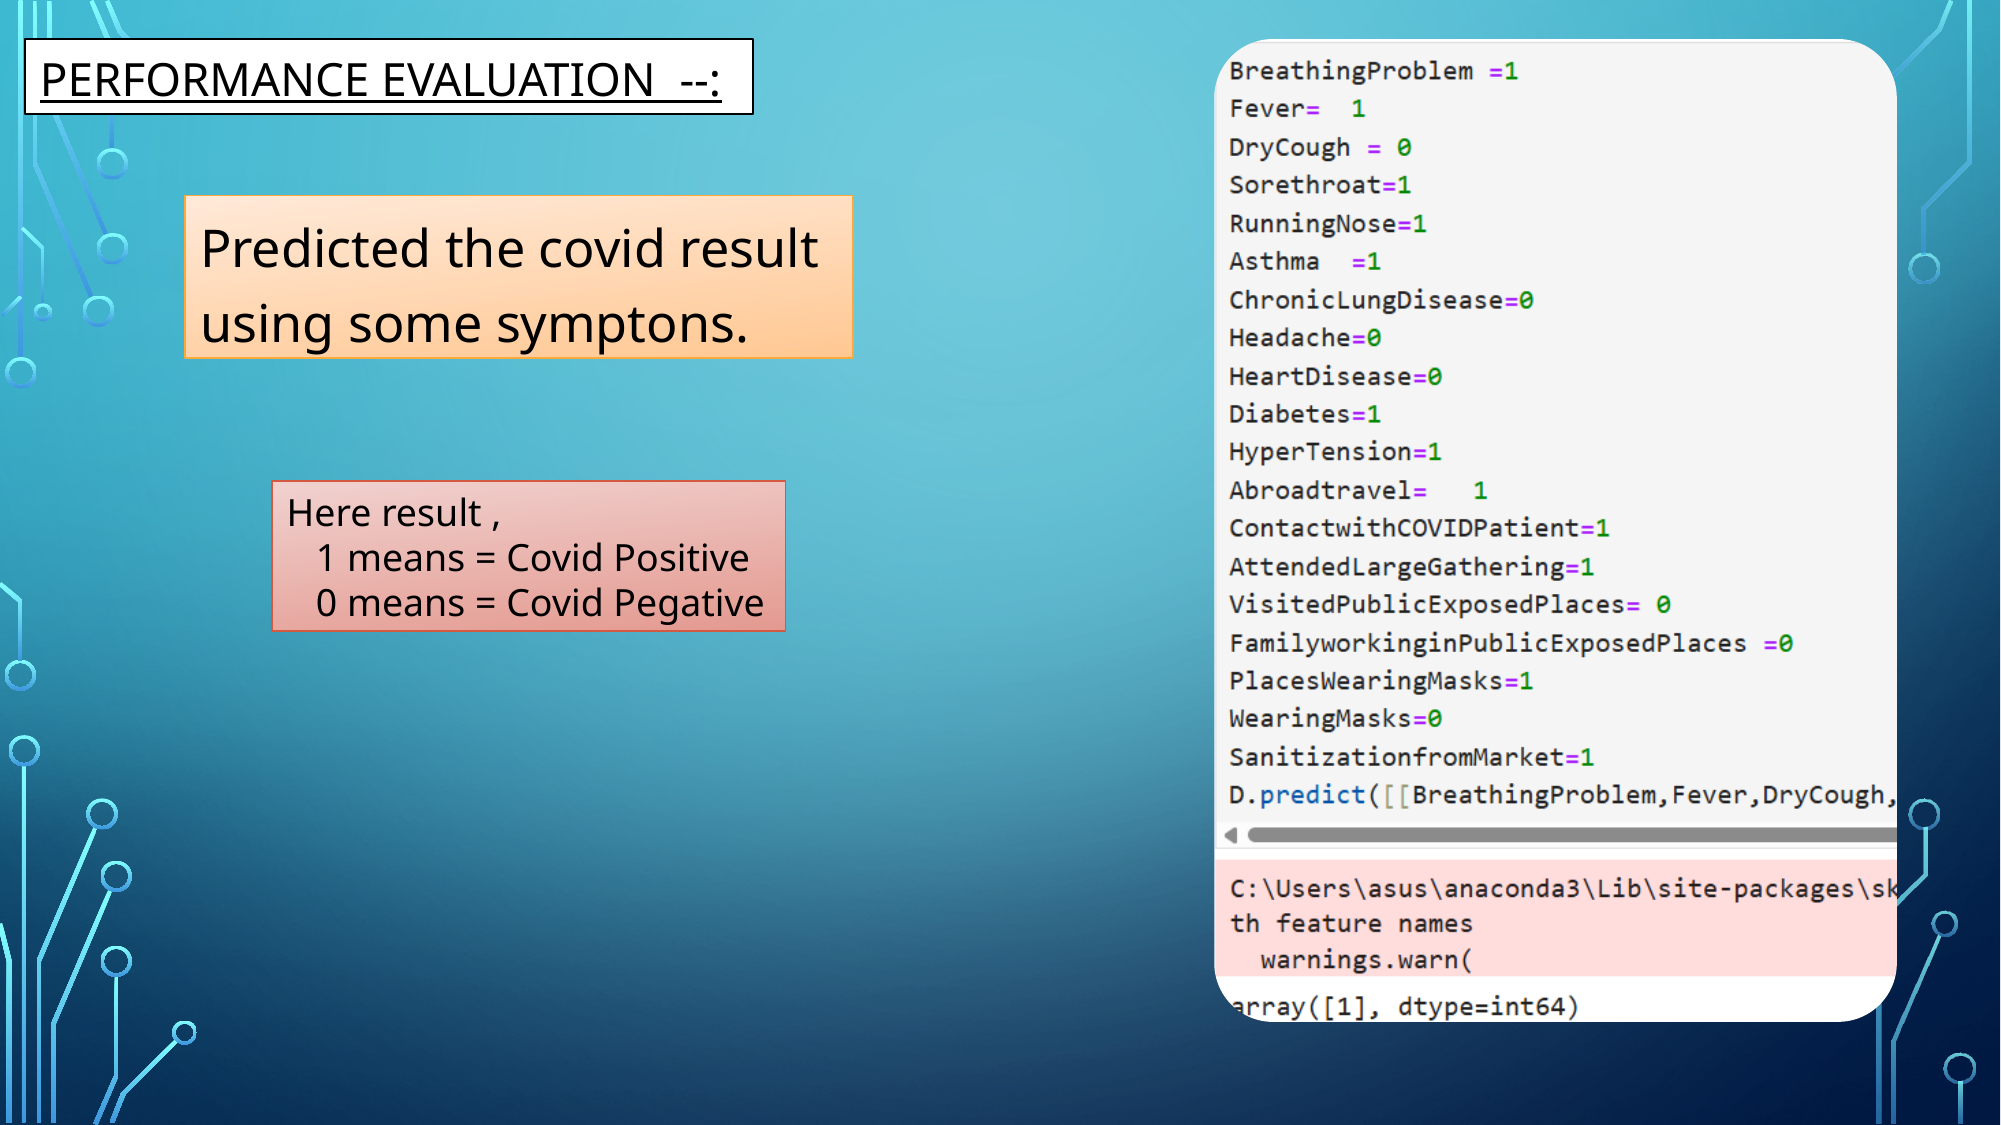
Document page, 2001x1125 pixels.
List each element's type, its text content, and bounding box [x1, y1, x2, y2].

text_box Here result , 1 means = Covid Positive 0 means = Covid Pegative [271, 480, 786, 632]
picture [1214, 38, 1898, 1023]
list Predicted the covid result using some symptons. [184, 195, 854, 359]
title Performance evaluation --: [24, 38, 754, 115]
